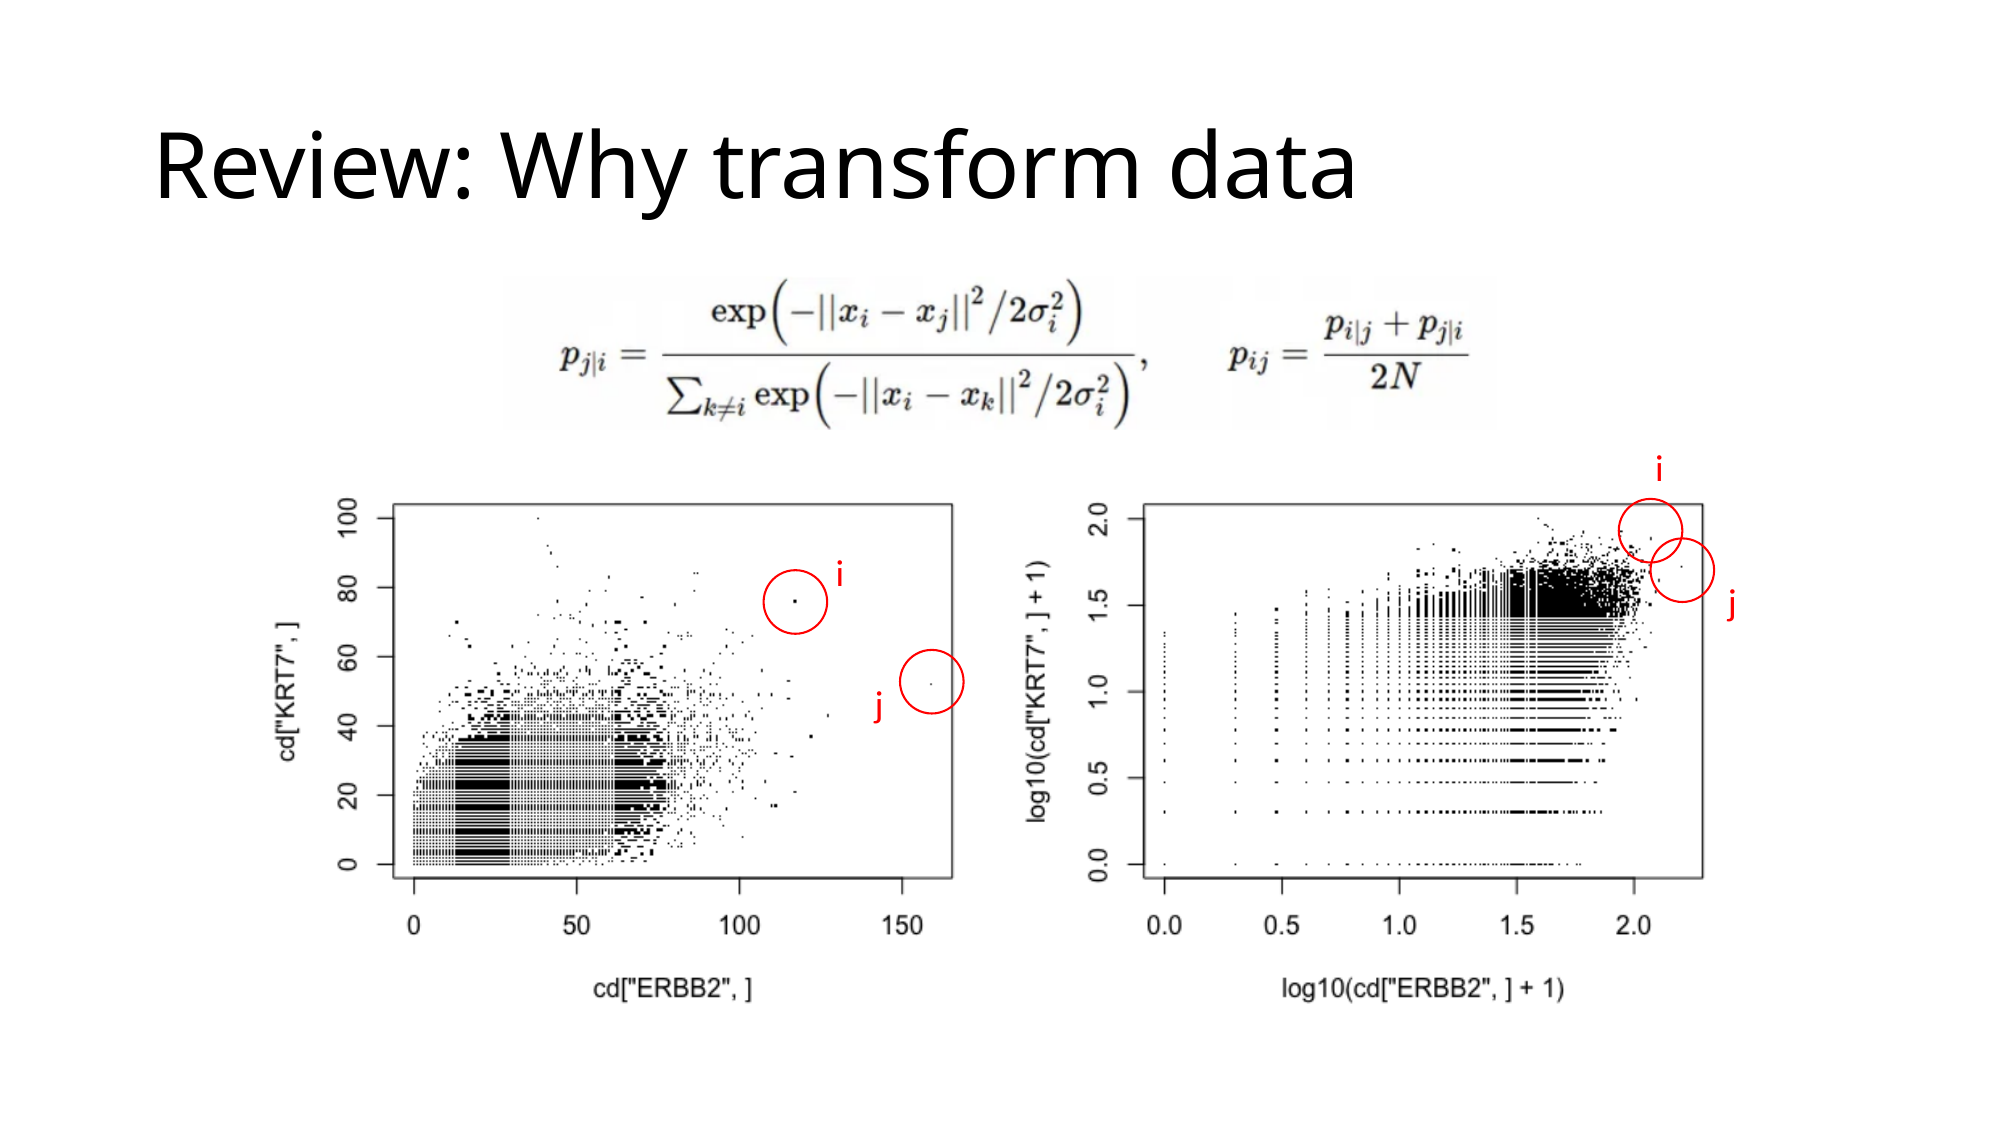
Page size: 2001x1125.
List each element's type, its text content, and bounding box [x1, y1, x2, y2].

picture [267, 257, 1768, 1036]
title Review: Why transform data [137, 59, 1863, 278]
